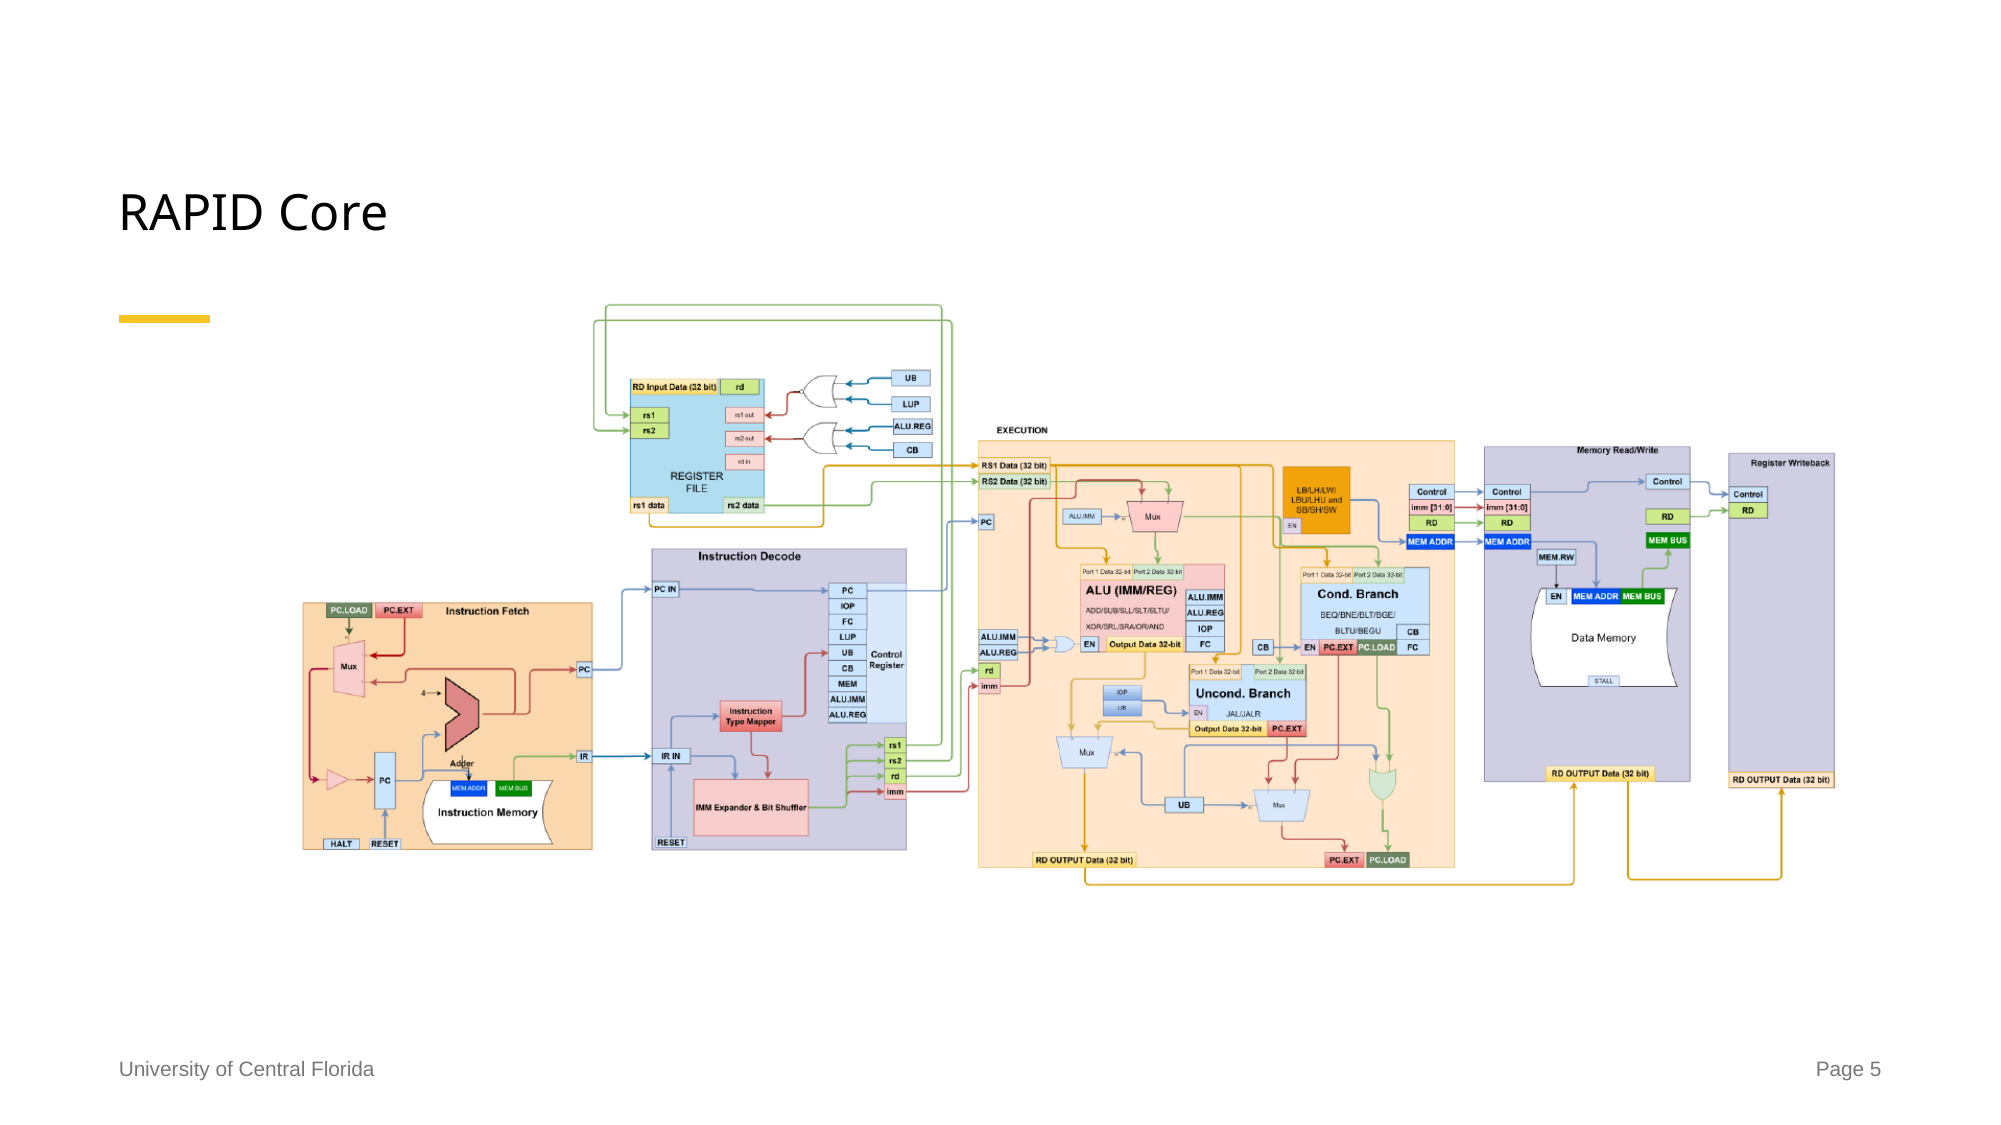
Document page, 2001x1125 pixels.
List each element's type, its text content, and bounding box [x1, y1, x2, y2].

title RAPID Core [118, 118, 1882, 300]
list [293, 260, 1881, 991]
